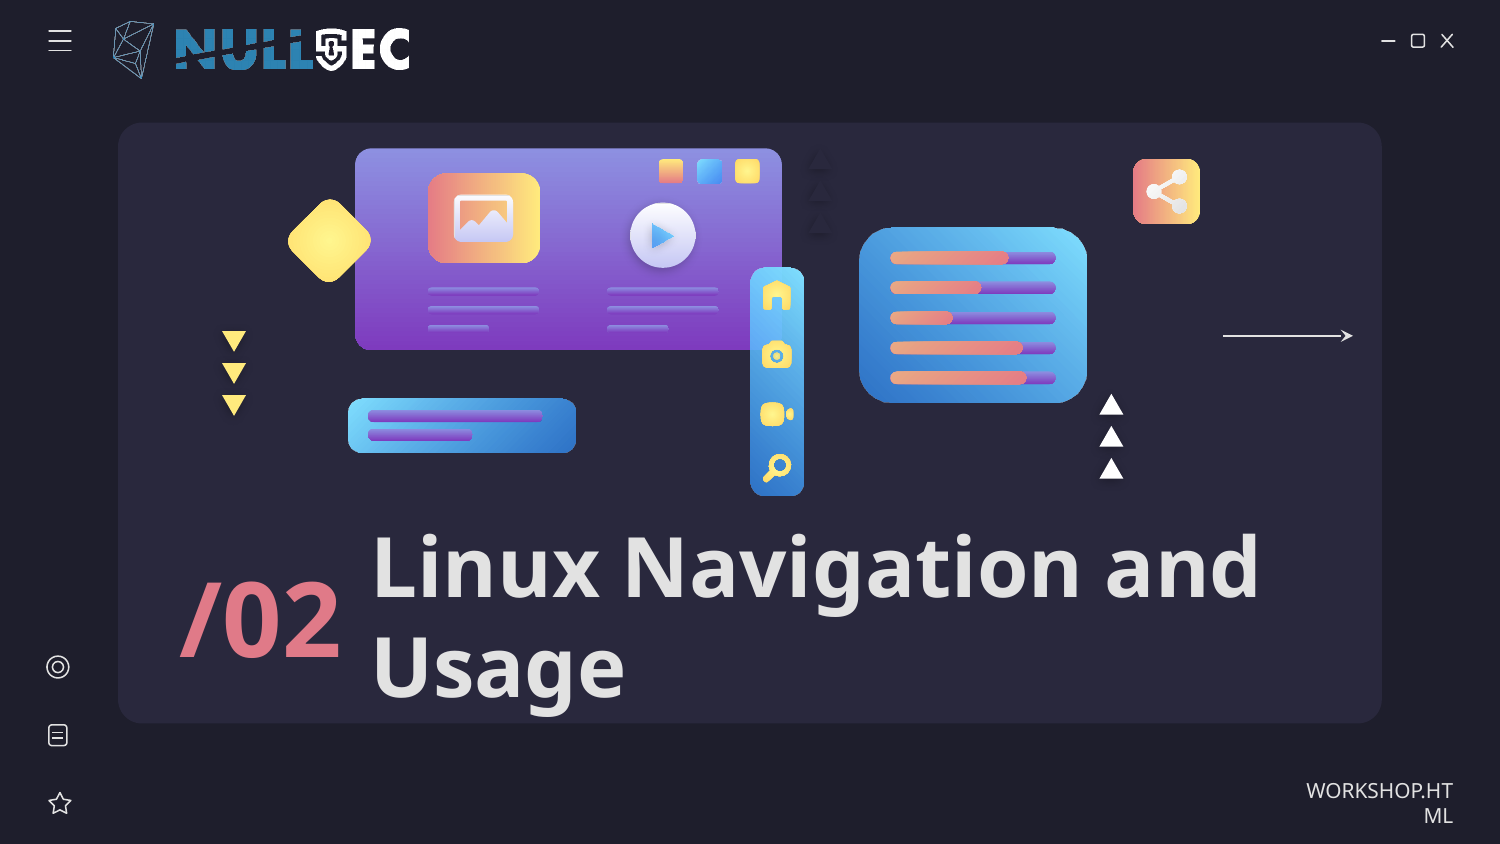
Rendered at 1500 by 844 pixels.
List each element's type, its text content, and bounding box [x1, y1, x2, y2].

text_box [46, 27, 74, 32]
picture [176, 28, 409, 71]
title /02 [164, 549, 372, 681]
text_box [221, 148, 1201, 496]
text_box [48, 30, 72, 51]
title Linux Navigation and Usage [355, 548, 1386, 680]
picture [113, 21, 154, 79]
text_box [46, 655, 72, 814]
subtitle WORKSHOP.HTML [1278, 780, 1453, 826]
